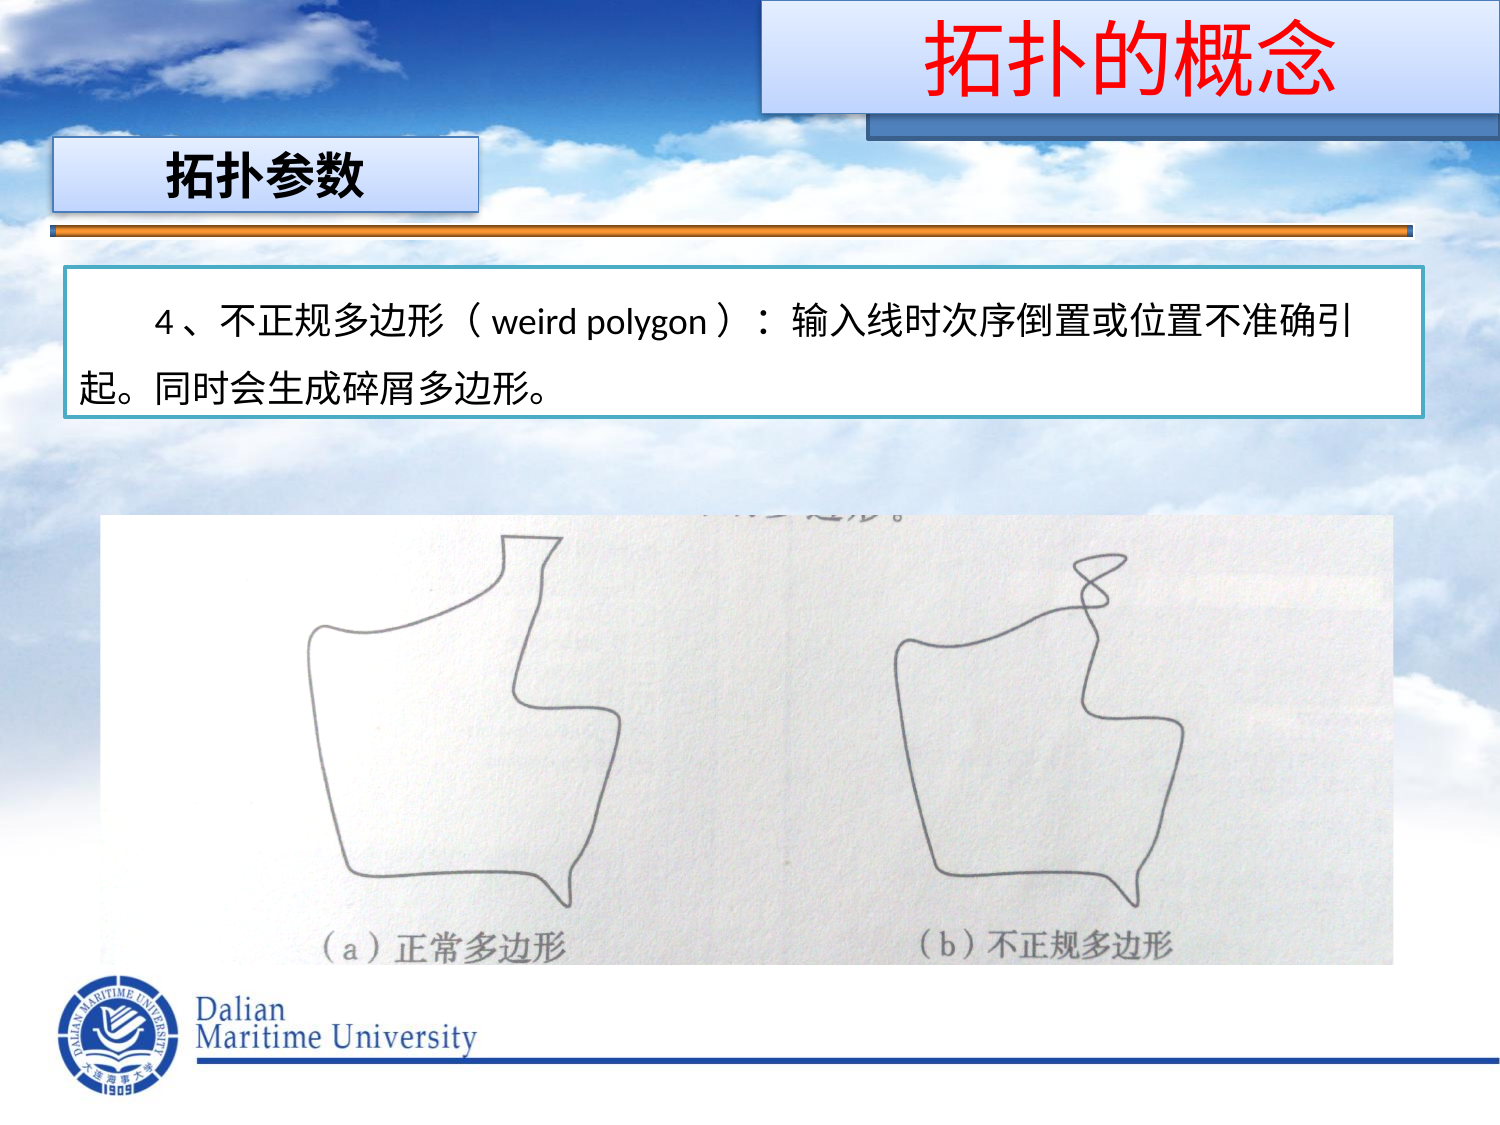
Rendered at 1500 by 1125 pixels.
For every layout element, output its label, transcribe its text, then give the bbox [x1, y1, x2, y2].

text_box 拓扑的概念 [761, 0, 1500, 114]
text_box 拓扑参数 [52, 136, 479, 213]
text_box 4、不正规多边形（weird polygon）：输入线时次序倒置或位置不准确引起。同时会生成碎屑多边形。 [63, 265, 1425, 419]
picture [0, 0, 1500, 1125]
